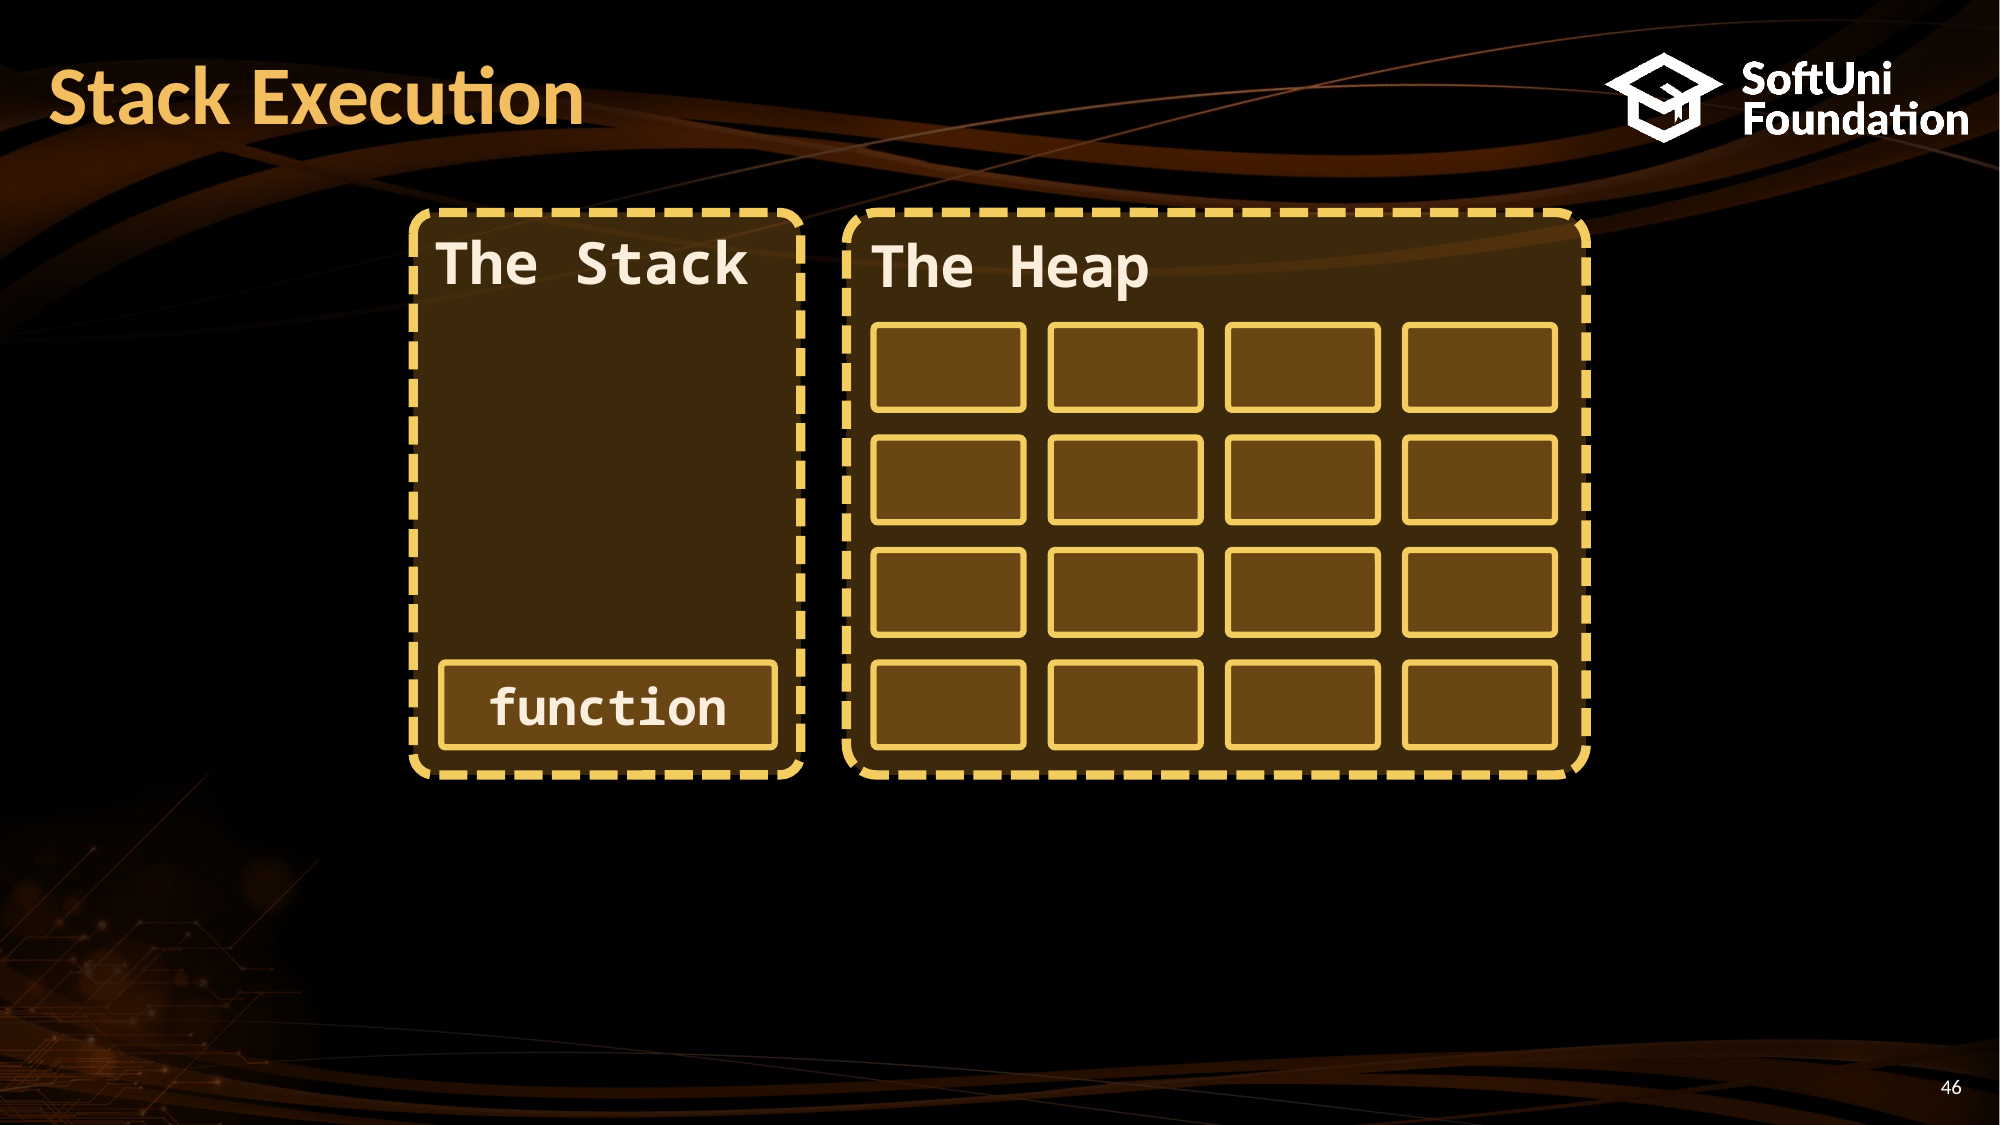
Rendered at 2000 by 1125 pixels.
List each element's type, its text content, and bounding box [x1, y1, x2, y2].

picture [0, 0, 2000, 1125]
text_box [846, 212, 1587, 775]
title Stack Execution [30, 6, 1602, 189]
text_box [413, 212, 801, 775]
slide_number 46 [1897, 1070, 1968, 1103]
